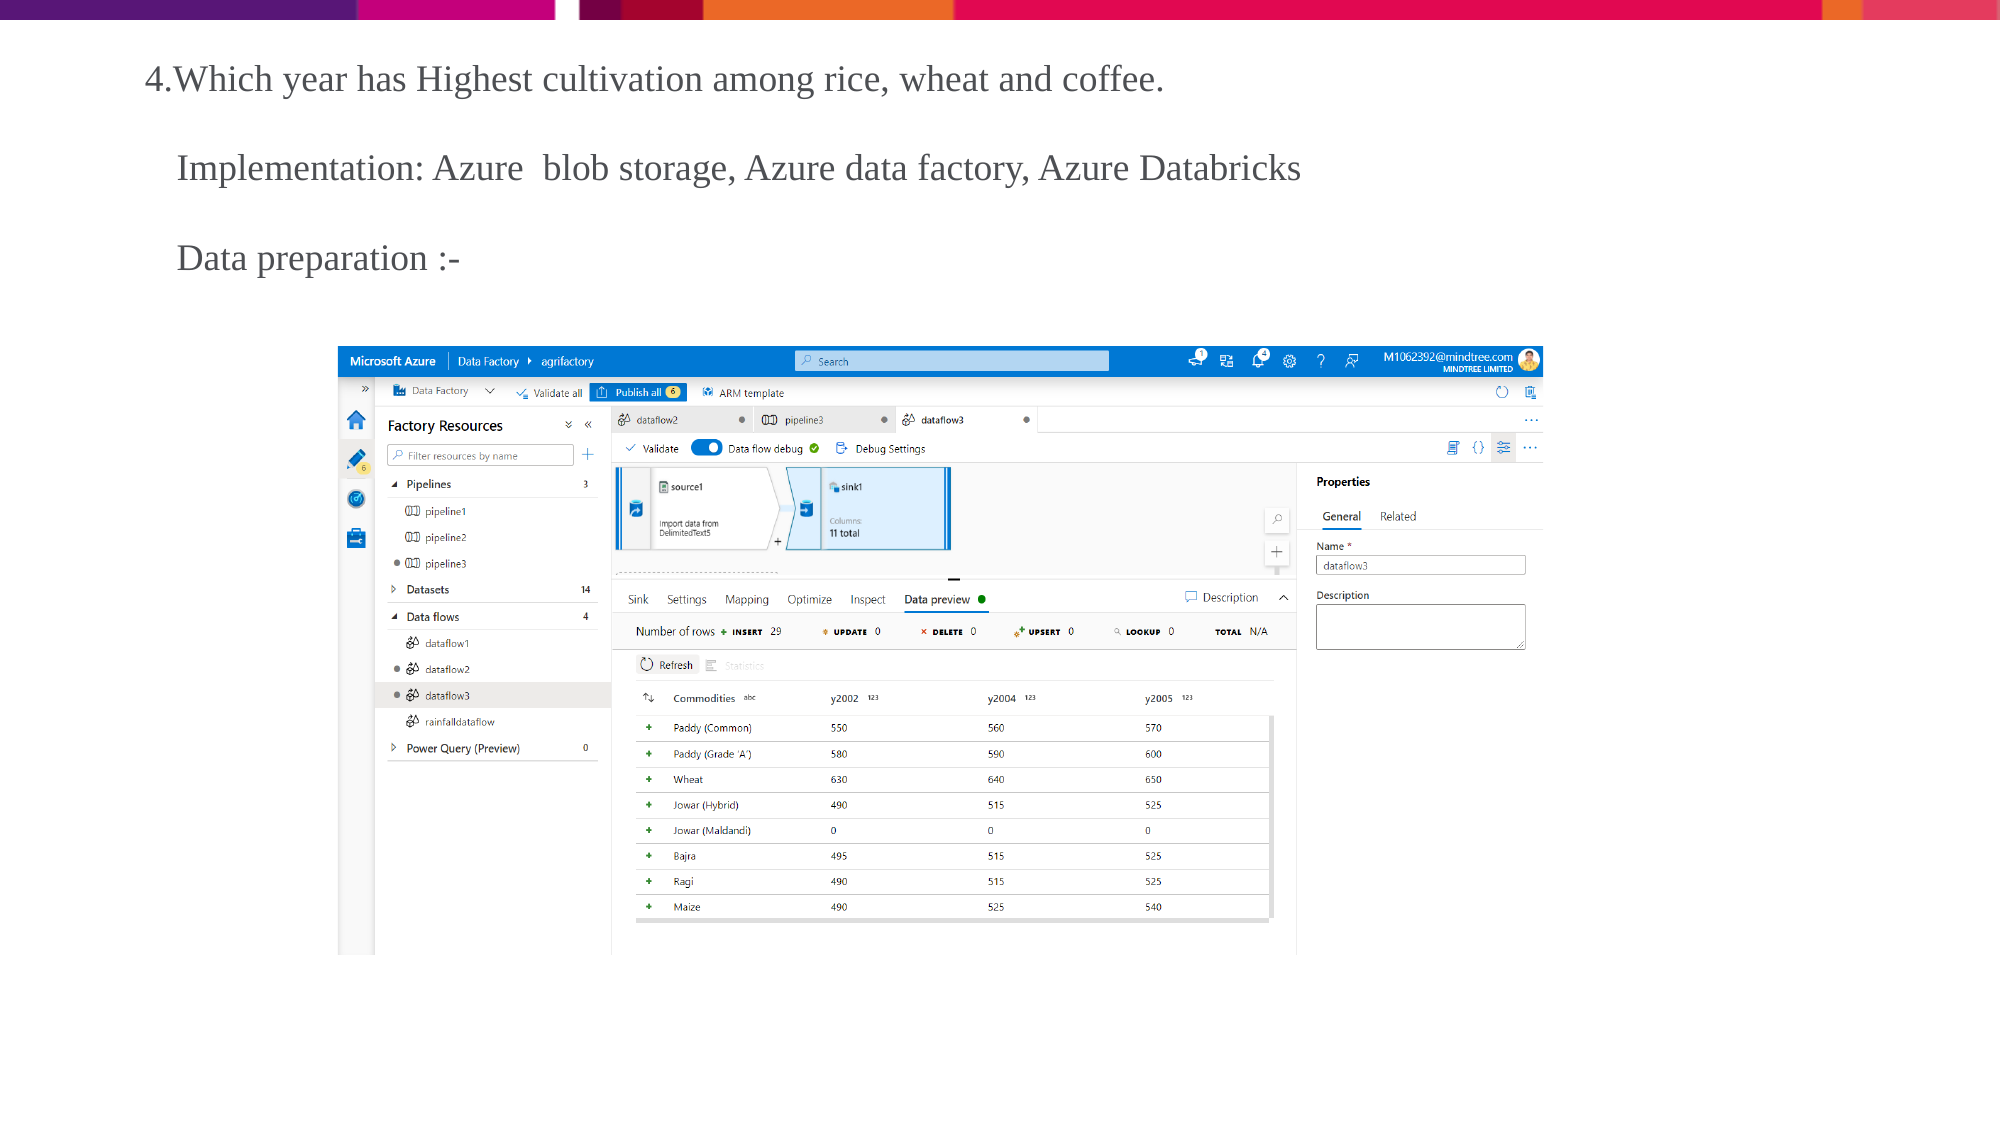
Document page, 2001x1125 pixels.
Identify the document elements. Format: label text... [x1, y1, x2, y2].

picture [0, 0, 2000, 20]
text_box 4.Which year has Highest cultivation among rice, wheat and coffee. [130, 43, 1201, 107]
picture [337, 345, 1544, 955]
text_box Implementation: Azure blob storage, Azure data factory, Azure Databricks Data preparation :- [161, 135, 1397, 285]
